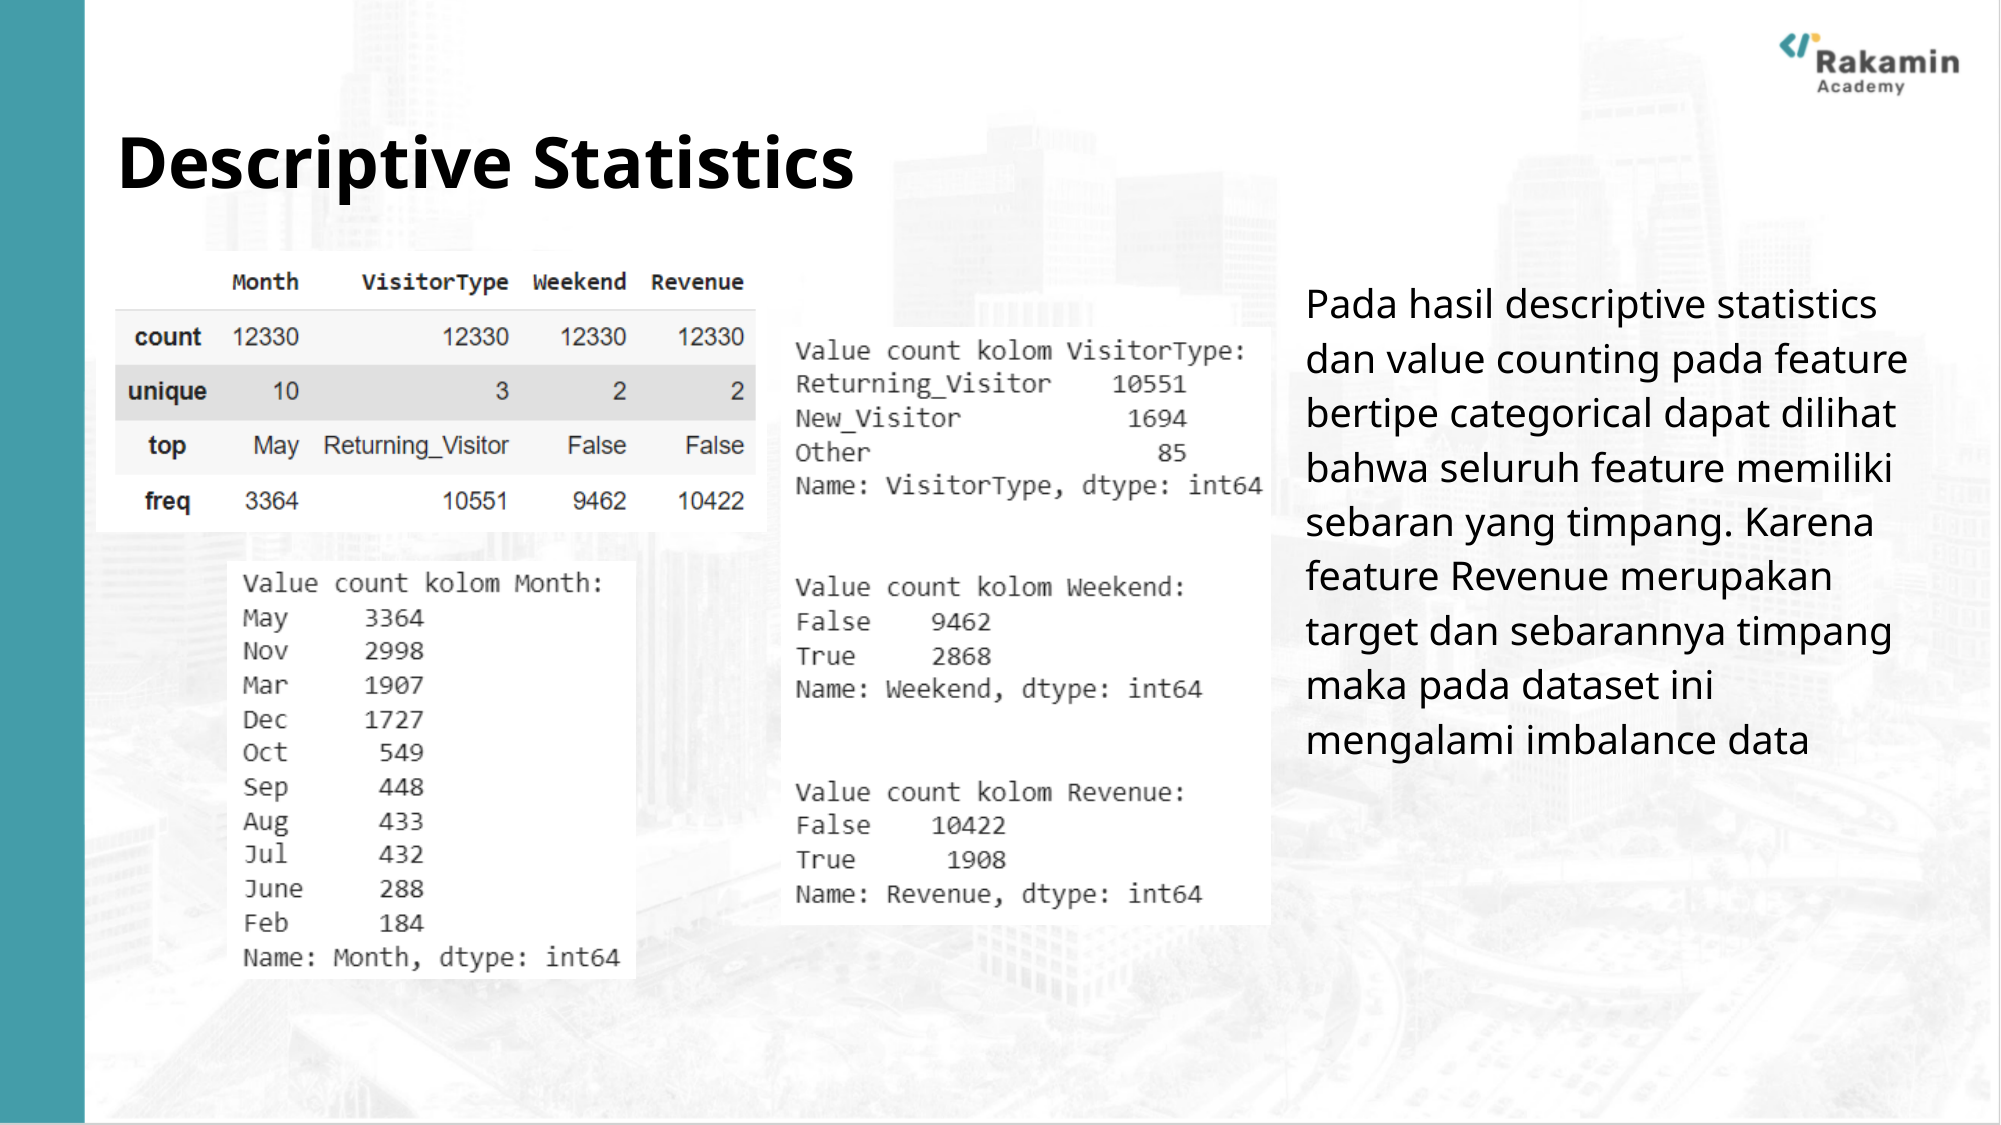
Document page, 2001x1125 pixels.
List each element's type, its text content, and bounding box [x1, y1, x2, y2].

picture [0, 0, 2001, 1125]
list Pada hasil descriptive statistics dan value counting pada feature bertipe categorical dapat dilihat bahwa seluruh feature memiliki sebaran yang timpang. Karena feature Revenue merupakan target dan sebarannya timpang maka pada dataset ini mengalami imbalance data [1285, 252, 1932, 1000]
title Descriptive Statistics [96, 97, 1932, 223]
